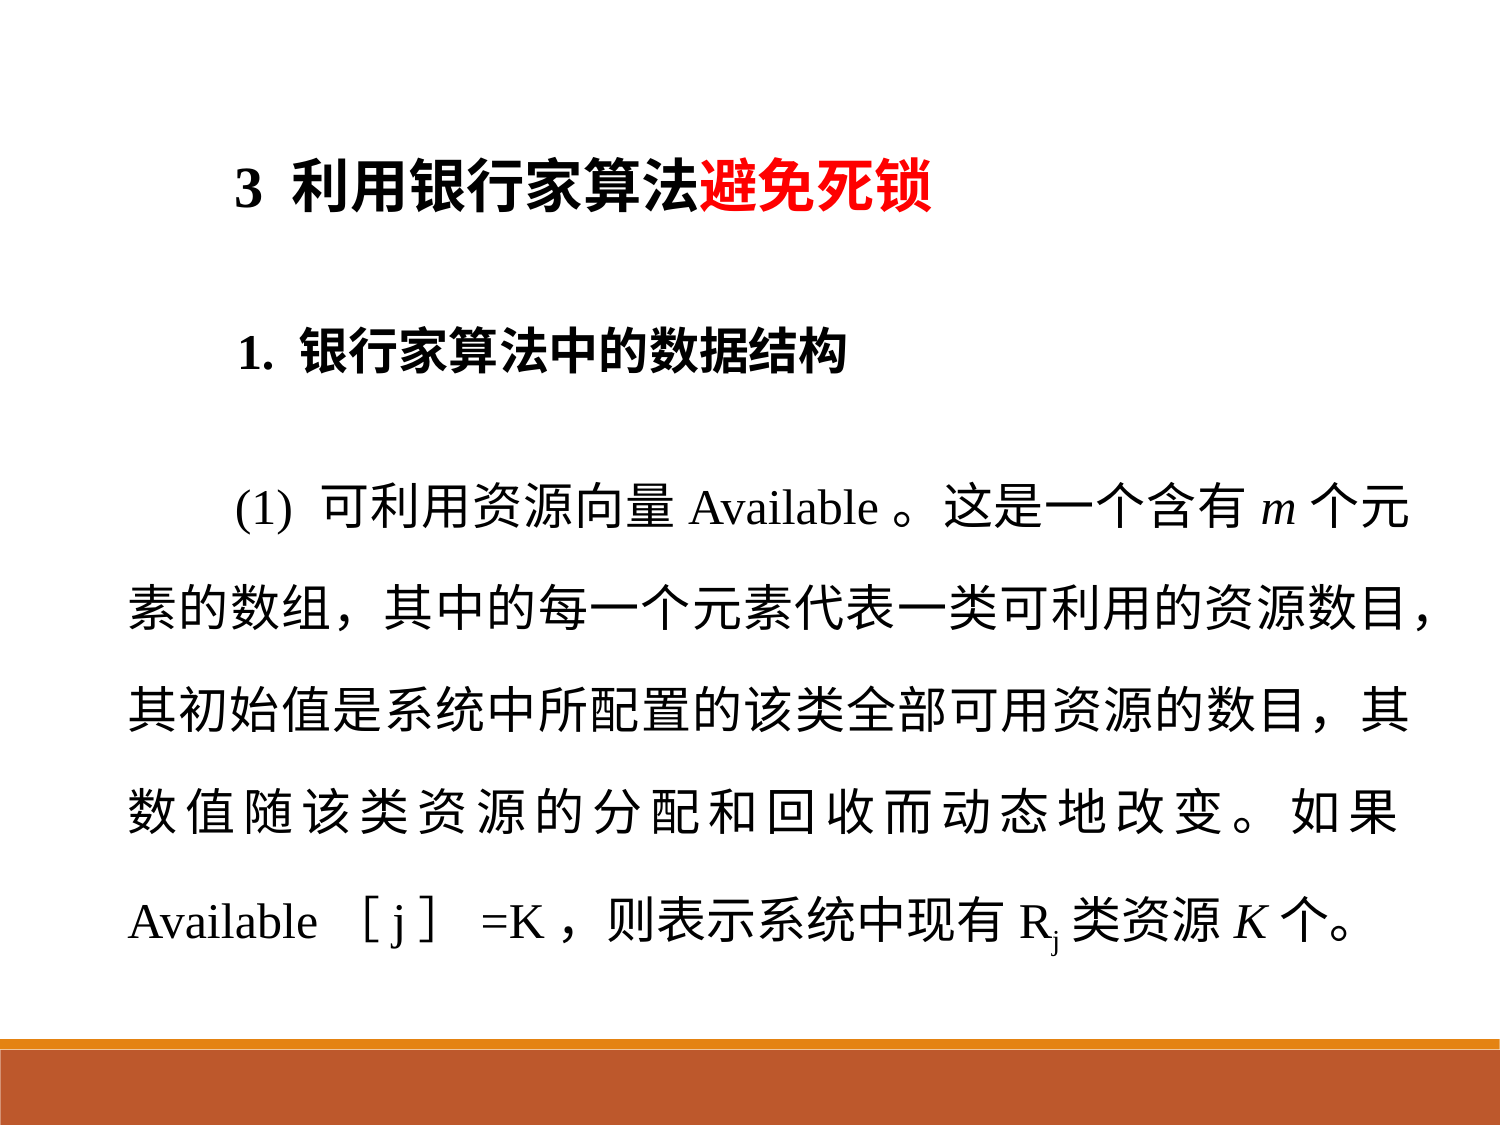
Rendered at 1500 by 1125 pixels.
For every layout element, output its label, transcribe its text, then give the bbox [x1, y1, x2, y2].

text_box 1. 银行家算法中的数据结构 [222, 312, 876, 388]
text_box 3 利用银行家算法避免死锁 [219, 141, 961, 227]
text_box (1) 可利用资源向量Available。这是一个含有m个元素的数组，其中的每一个元素代表一类可利用的资源数目，其初始值是系统中所配置的该类全部可用资源的数目，其数值随该类资源的分配和回收而动态地改变。如果Available［j］=K，则表示系统中现有Rj类资源K个。 [112, 425, 1425, 964]
